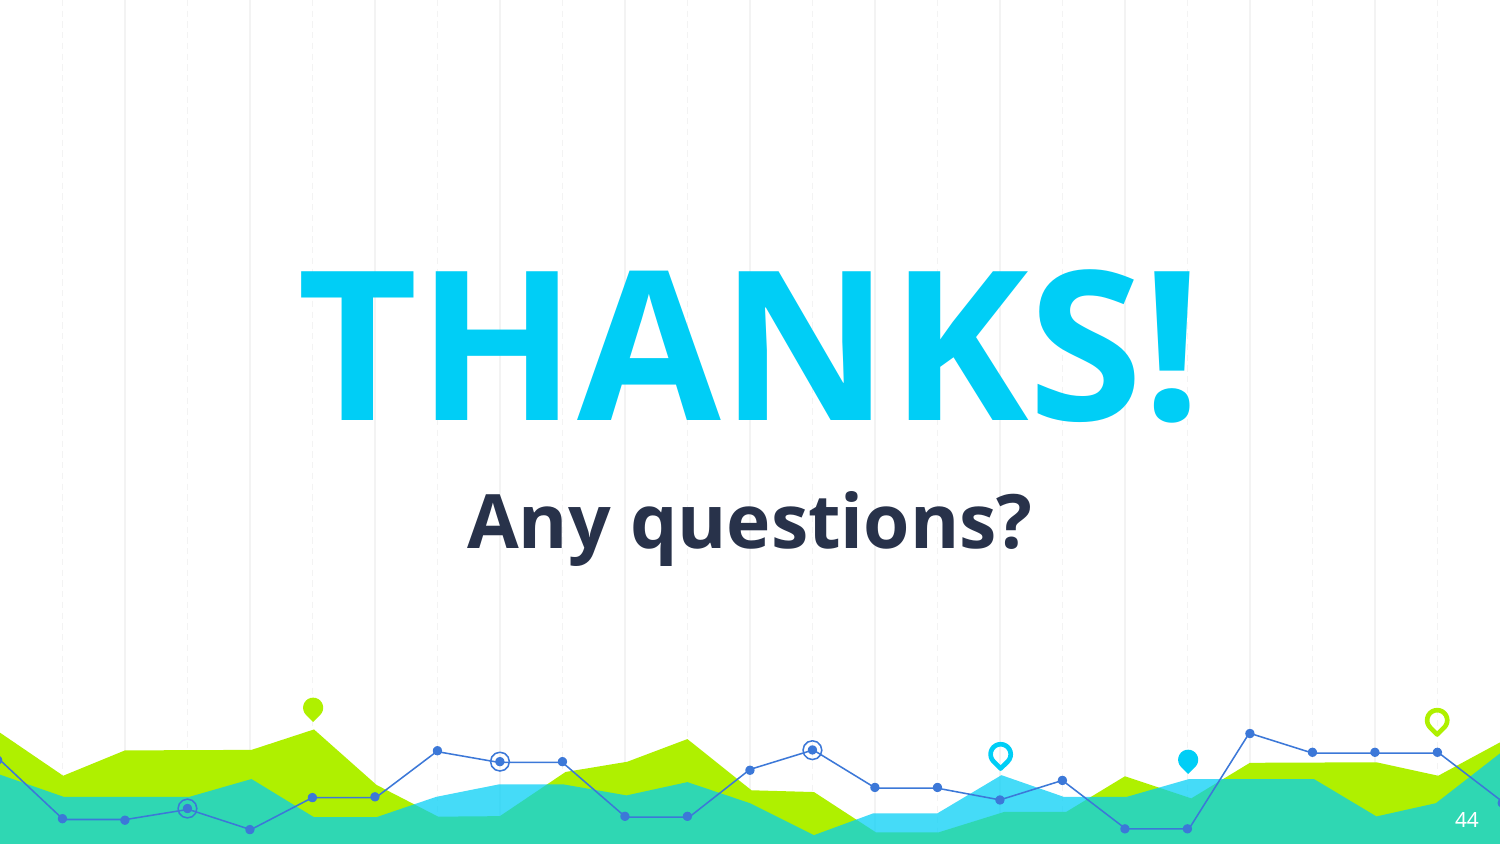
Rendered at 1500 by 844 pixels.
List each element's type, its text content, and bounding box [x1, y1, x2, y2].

slide_number 44 [1403, 791, 1494, 844]
title THANKS! [209, 286, 1291, 458]
subtitle Any questions? [209, 458, 1291, 734]
